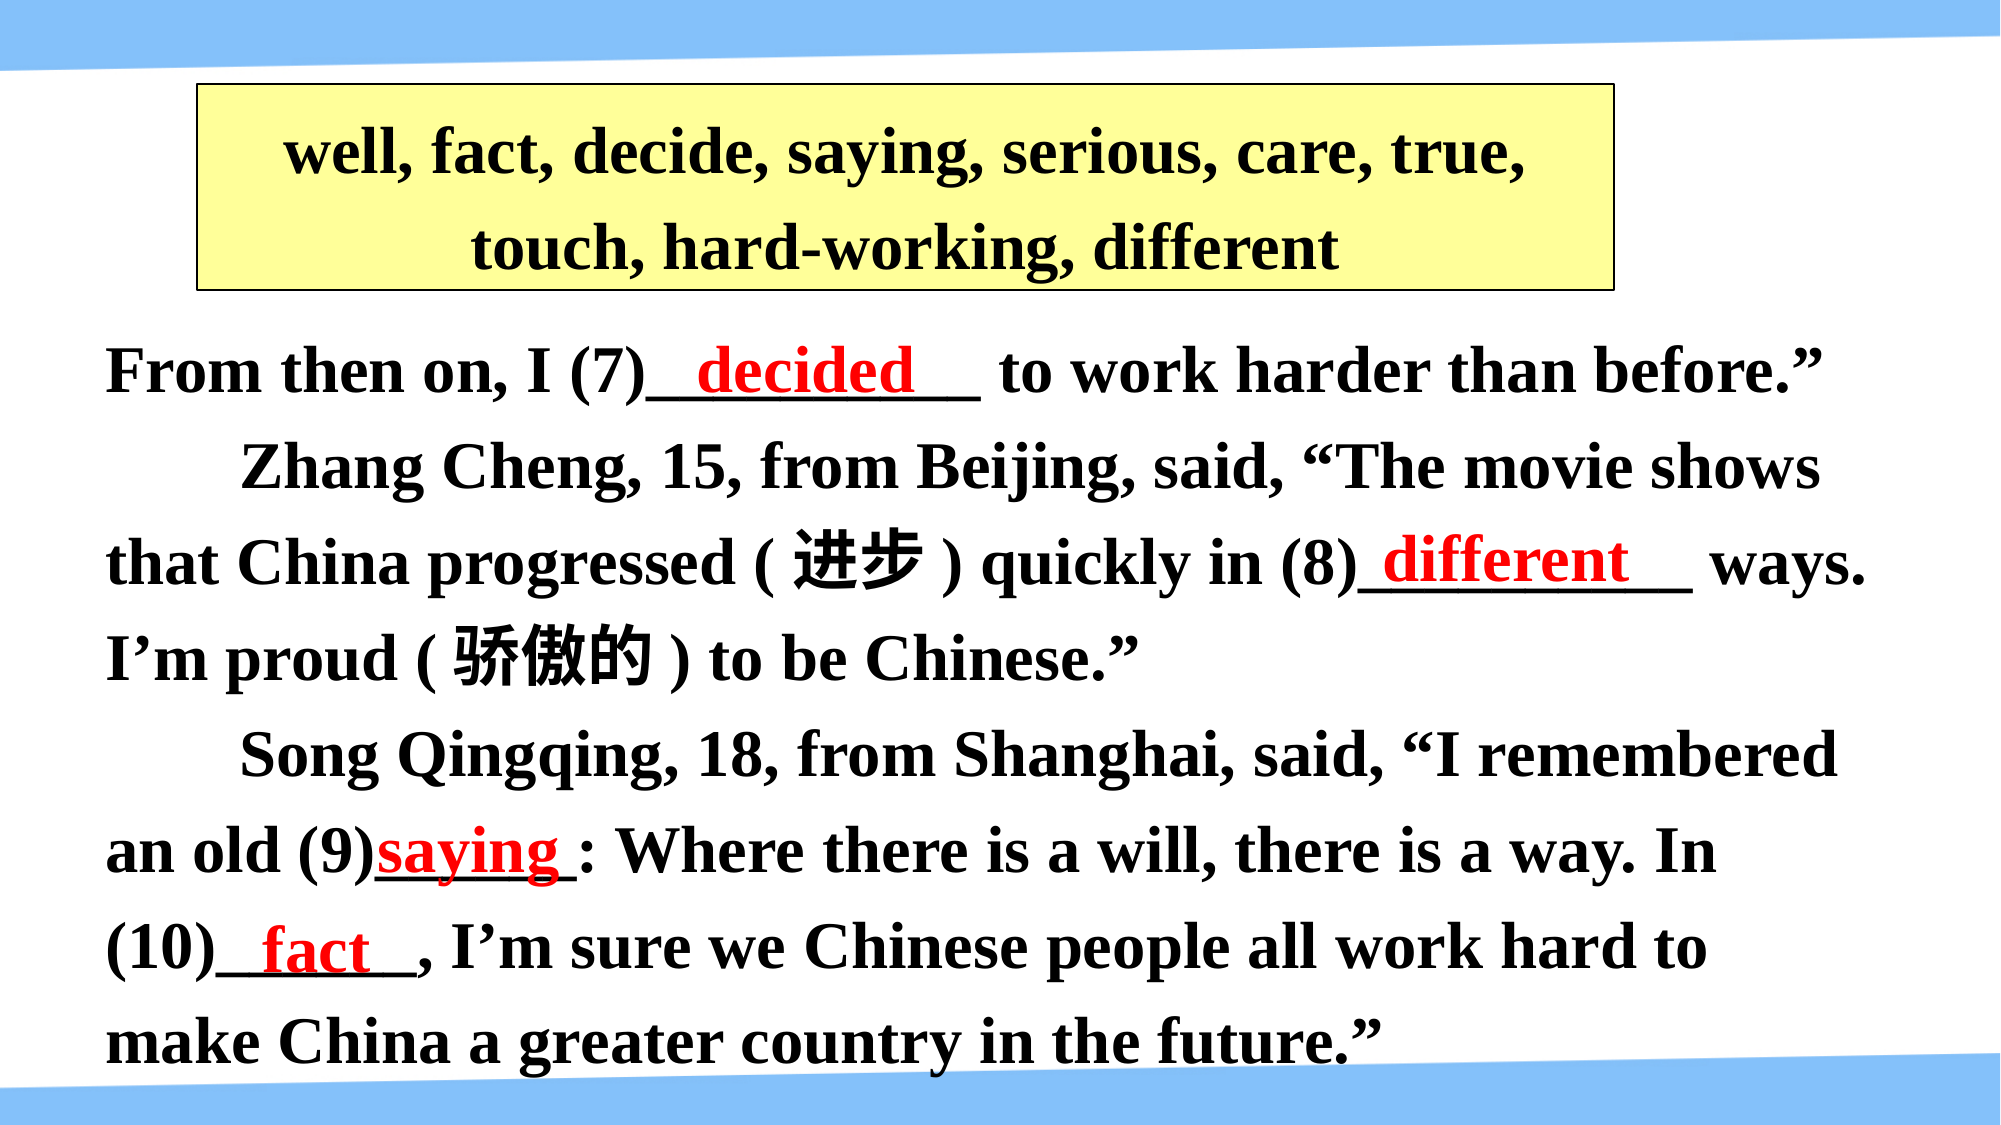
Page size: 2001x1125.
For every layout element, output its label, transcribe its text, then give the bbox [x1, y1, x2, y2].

text_box different [1367, 491, 1645, 603]
text_box decided [682, 302, 931, 414]
text_box saying [362, 782, 575, 894]
text_box well, fact, decide, saying, serious, care, true, touch, hard-working, different [196, 83, 1615, 291]
text_box fact [248, 882, 386, 994]
text_box From then on, I (7)__________ to work harder than before.” Zhang Cheng, 15, from Beijing, said, “The movie shows that China progressed (进步) quickly in (8)__________ ways. I’m proud (骄傲的) to be Chinese.” Song Qingqing, 18, from Shanghai, said, “I remembered an old (9)______: Where there is a will, there is a way. In (10)______, I’m sure we Chinese people all work hard to make China a greater country in the future.” [90, 302, 1922, 1085]
picture [0, 0, 2001, 1125]
